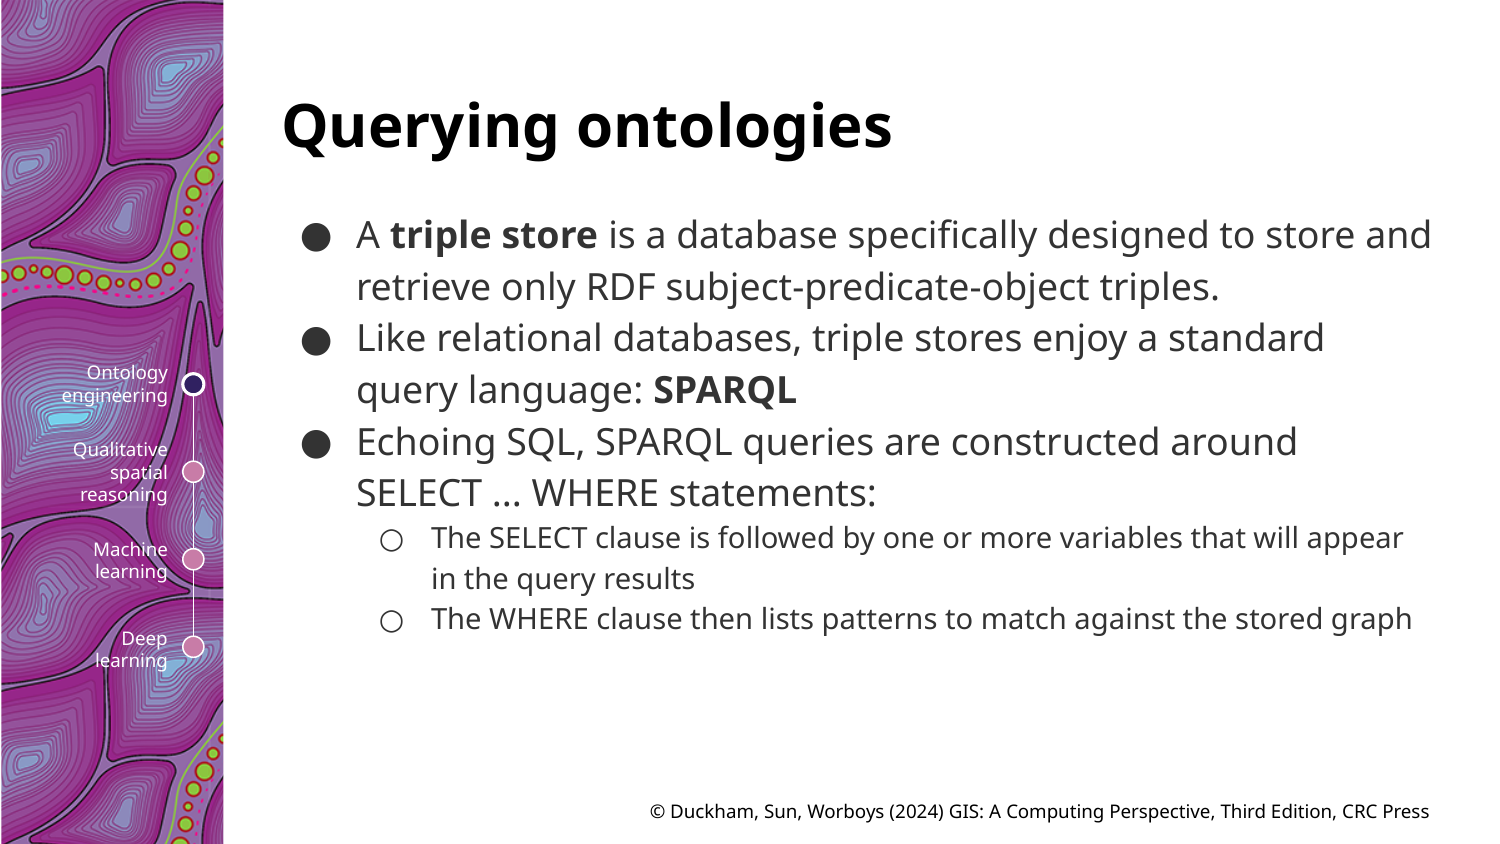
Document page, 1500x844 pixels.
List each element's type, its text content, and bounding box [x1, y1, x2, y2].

picture [1, 0, 224, 844]
text_box [182, 373, 204, 395]
list A triple store is a database specifically designed to store and retrieve only RDF subject-predicate-object triples. Like relational databases, triple stores enjoy a standard query language: SPARQL Echoing SQL, SPARQL queries are constructed around SELECT ... WHERE statements: The SELECT clause is followed by one or more variables that will appear in the query results The WHERE clause then lists patterns to match against the stored graph [266, 189, 1449, 750]
title Querying ontologies [266, 72, 1449, 176]
